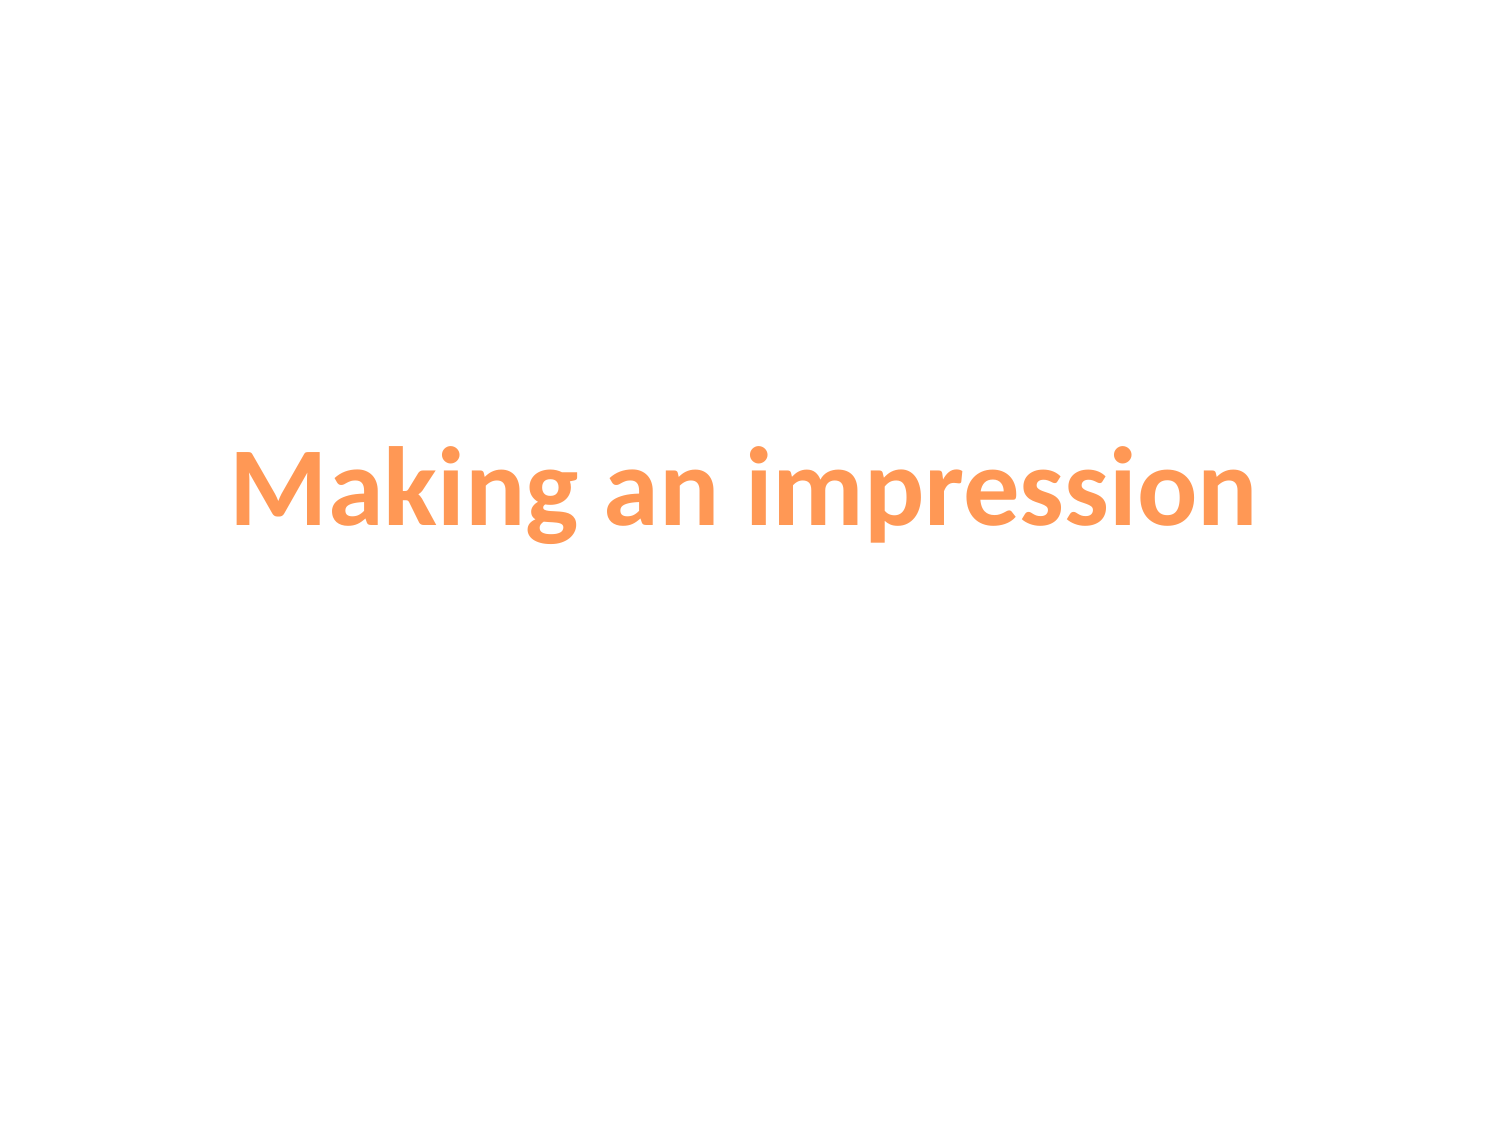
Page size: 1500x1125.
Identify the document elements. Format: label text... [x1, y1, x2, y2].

text_box Making an impression [100, 405, 1414, 556]
